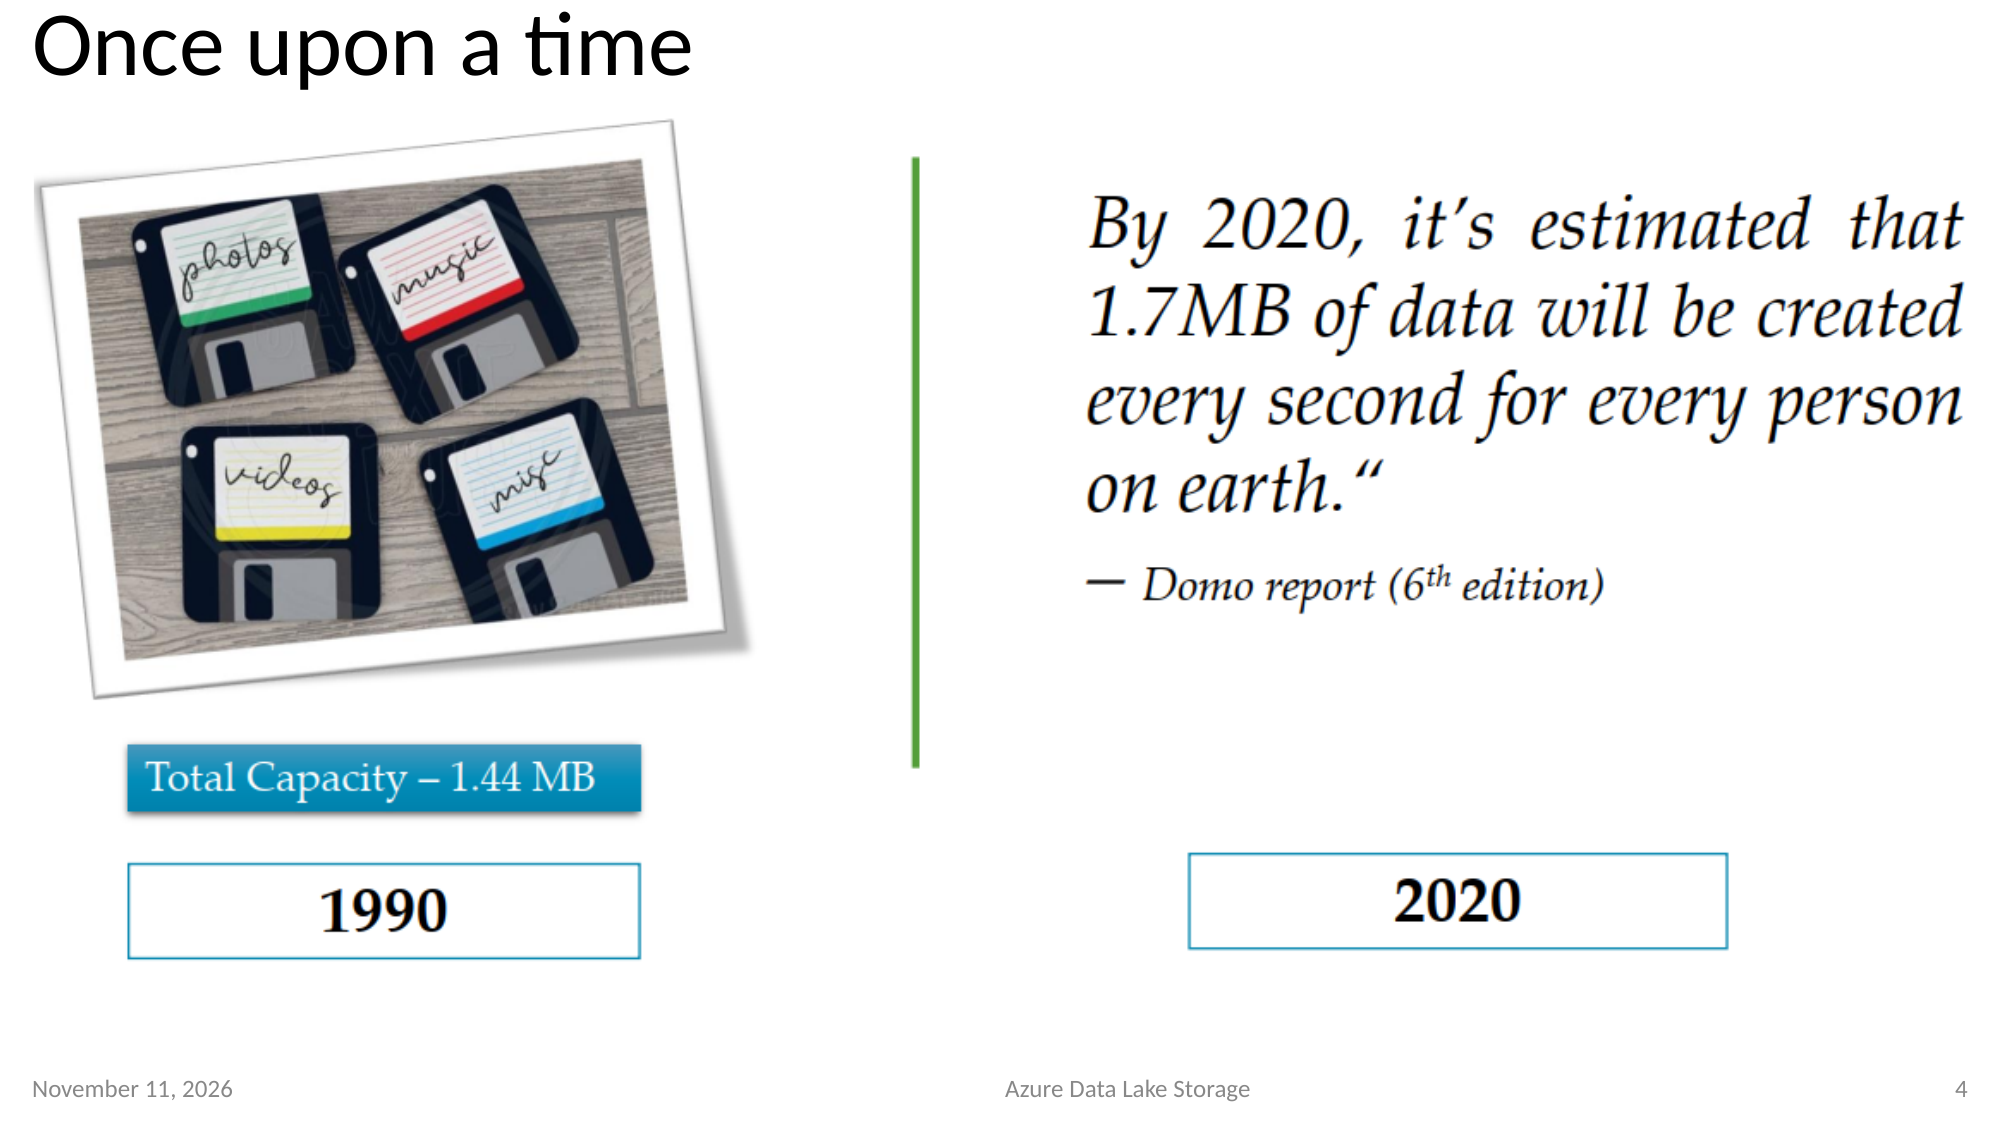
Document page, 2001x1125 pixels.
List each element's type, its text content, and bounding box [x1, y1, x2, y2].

footer Azure Data Lake Storage [454, 1057, 1803, 1117]
picture [33, 110, 1969, 970]
slide_number 4 [1877, 1057, 1983, 1117]
title Once upon a time [17, 4, 1983, 87]
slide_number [17, 1057, 426, 1117]
